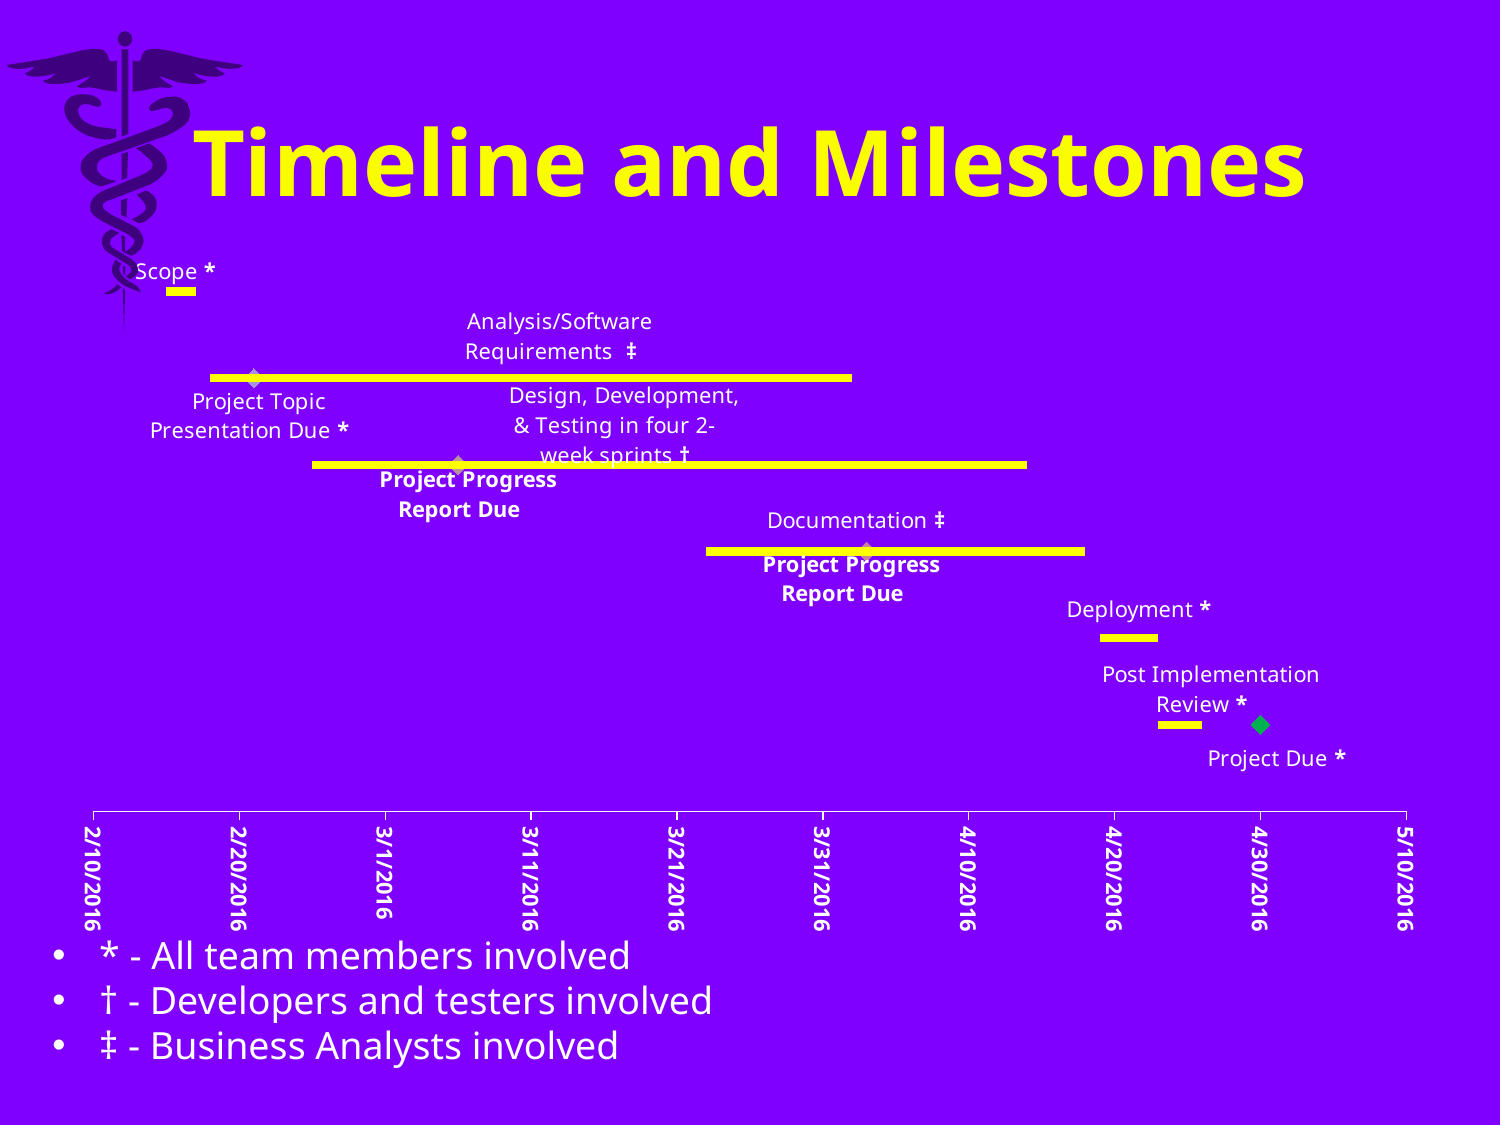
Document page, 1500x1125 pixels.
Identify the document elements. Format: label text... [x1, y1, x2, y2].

chart [70, 181, 1430, 943]
text_box * - All team members involved † - Developers and testers involved ‡ - Business Analysts involved [37, 924, 1438, 1075]
title Timeline and Milestones [249, 65, 1388, 180]
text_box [6, 30, 244, 335]
